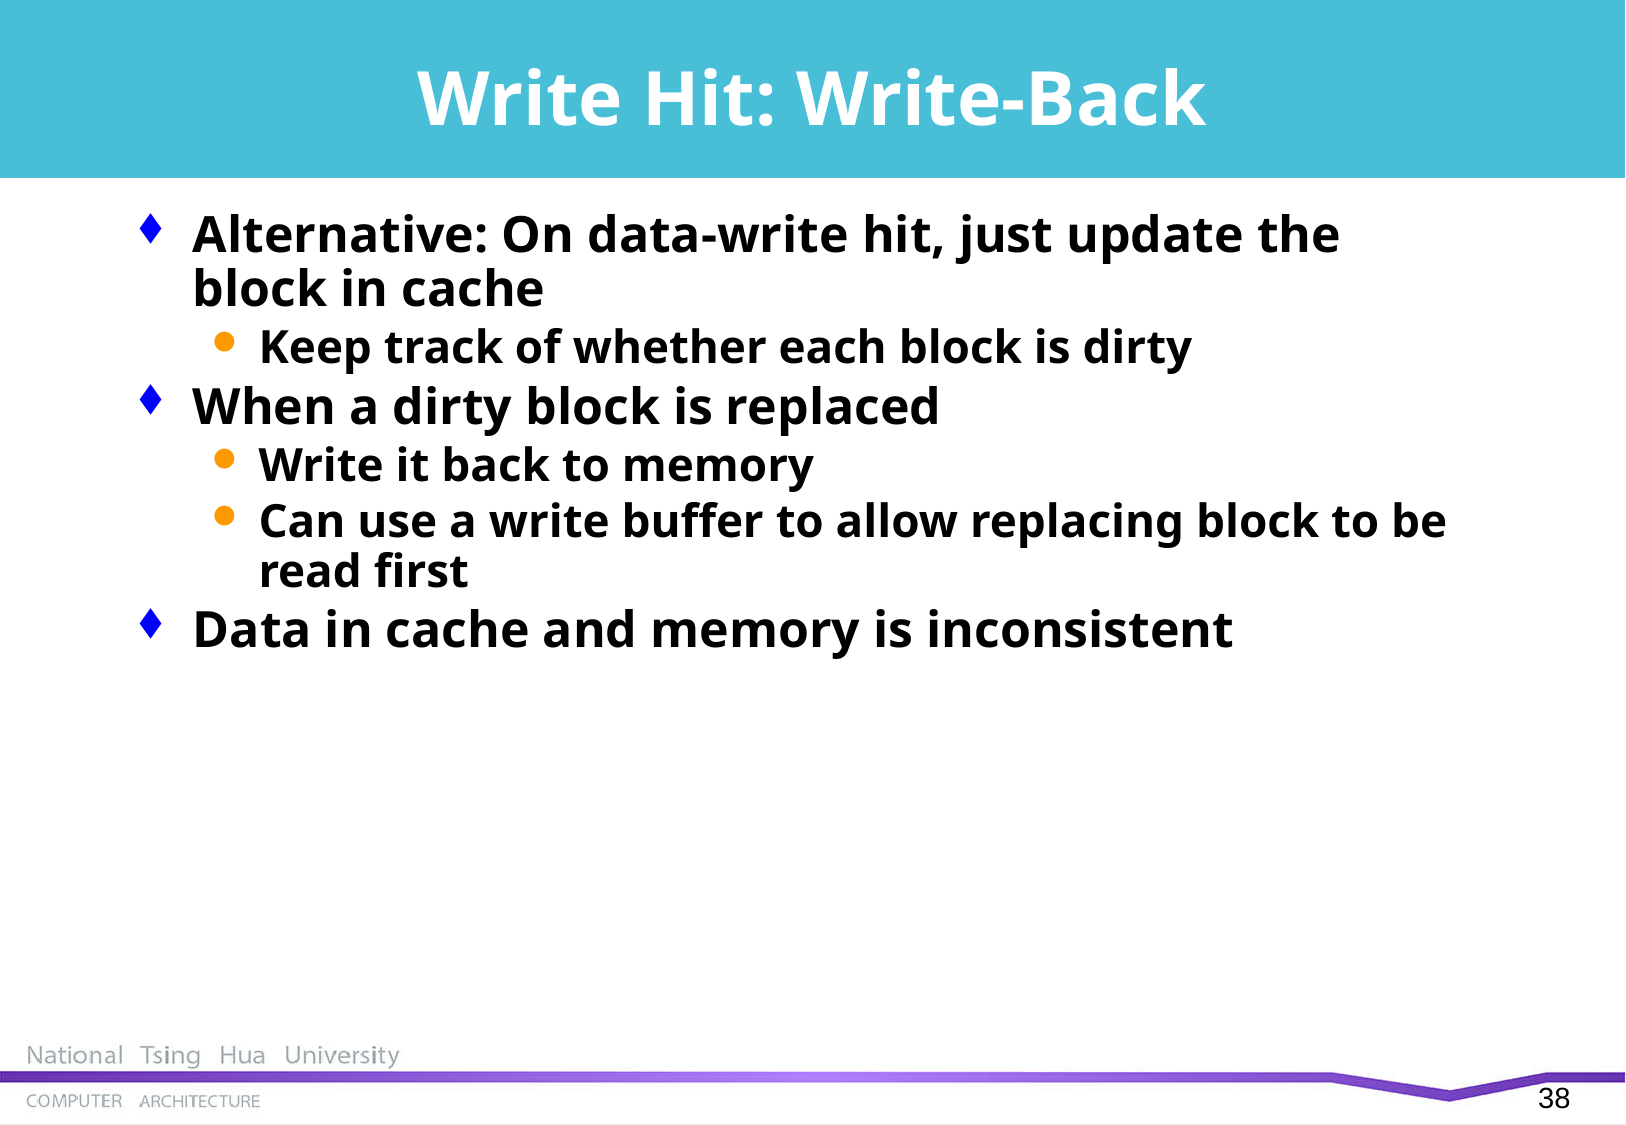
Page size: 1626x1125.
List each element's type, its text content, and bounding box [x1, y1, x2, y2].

picture [0, 0, 1626, 1125]
slide_number 37 [1247, 1059, 1586, 1125]
title Write Hit: Write-Back [121, 27, 1504, 177]
list Alternative: On data-write hit, just update the block in cache Keep track of whether each block is dirty When a dirty block is replaced Write it back to memory Can use a write buffer to allow replacing block to be read first Data in cache and memory is inconsistent [121, 201, 1504, 1036]
